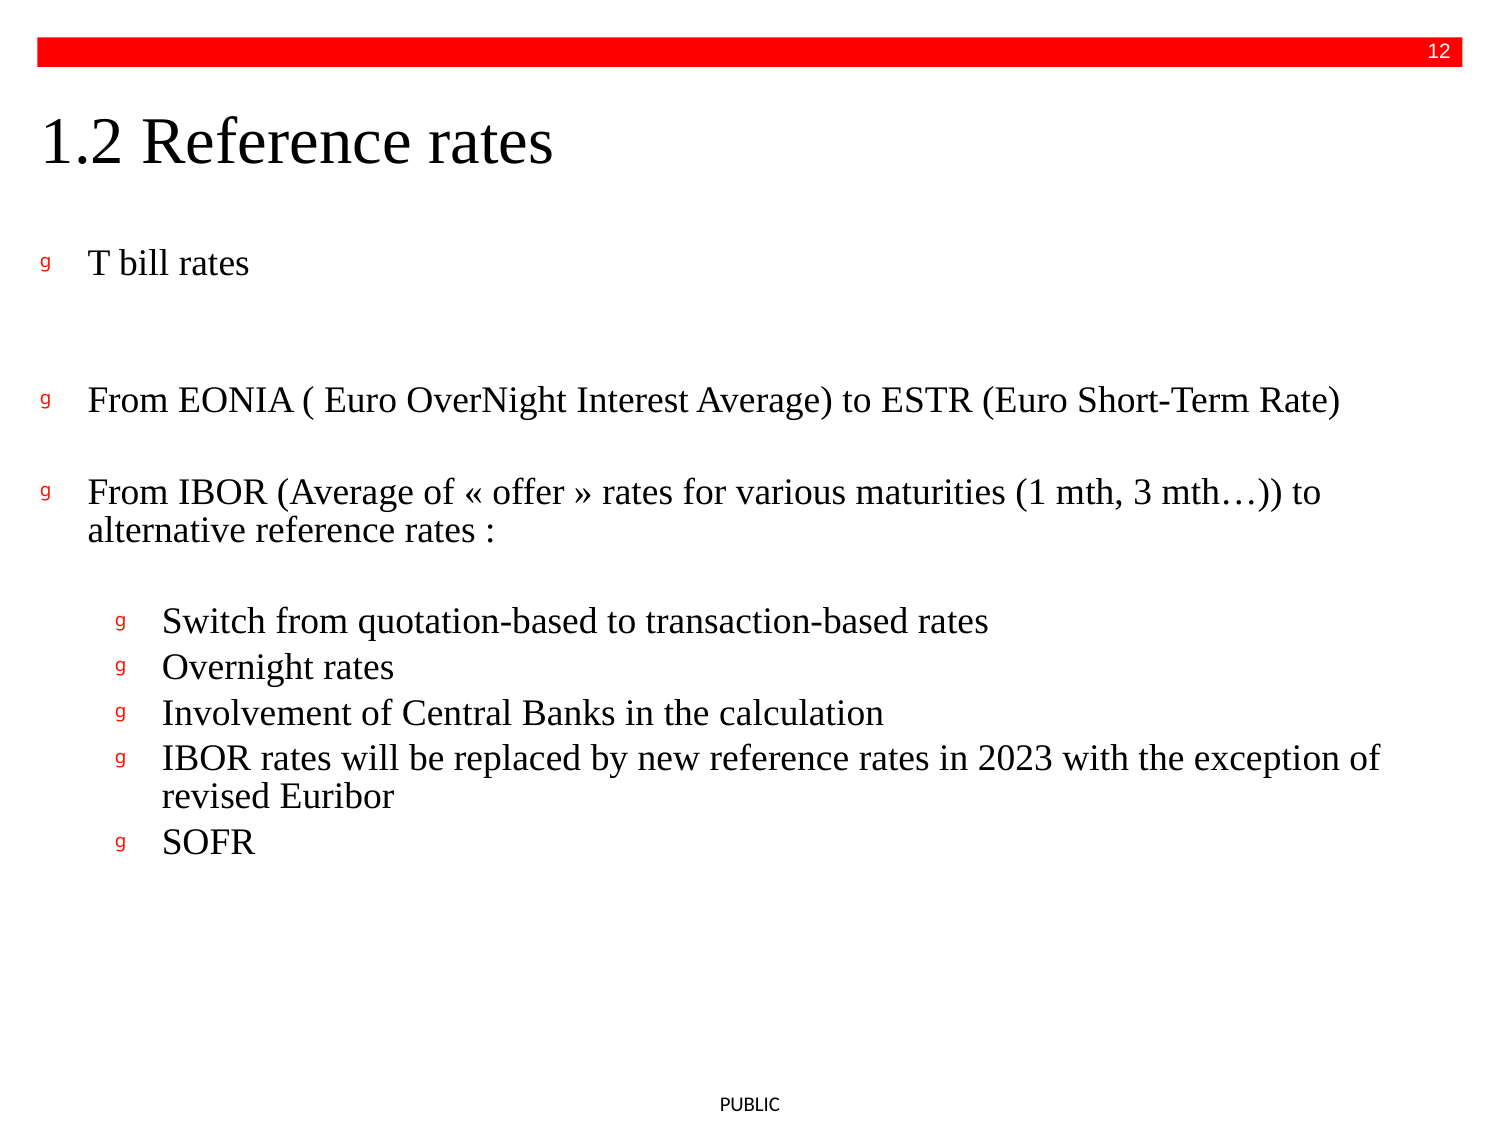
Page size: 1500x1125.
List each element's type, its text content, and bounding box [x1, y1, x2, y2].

text_box 1.2 Reference rates [25, 89, 1500, 185]
footer [512, 1042, 988, 1103]
text_box T bill rates From EONIA ( Euro OverNight Interest Average) to ESTR (Euro Short-Term Rate) From IBOR (Average of « offer » rates for various maturities (1 mth, 3 mth…)) to alternative reference rates : Switch from quotation-based to transaction-based rates Overnight rates Involvement of Central Banks in the calculation IBOR rates will be replaced by new reference rates in 2023 with the exception of revised Euribor SOFR [24, 237, 1459, 994]
